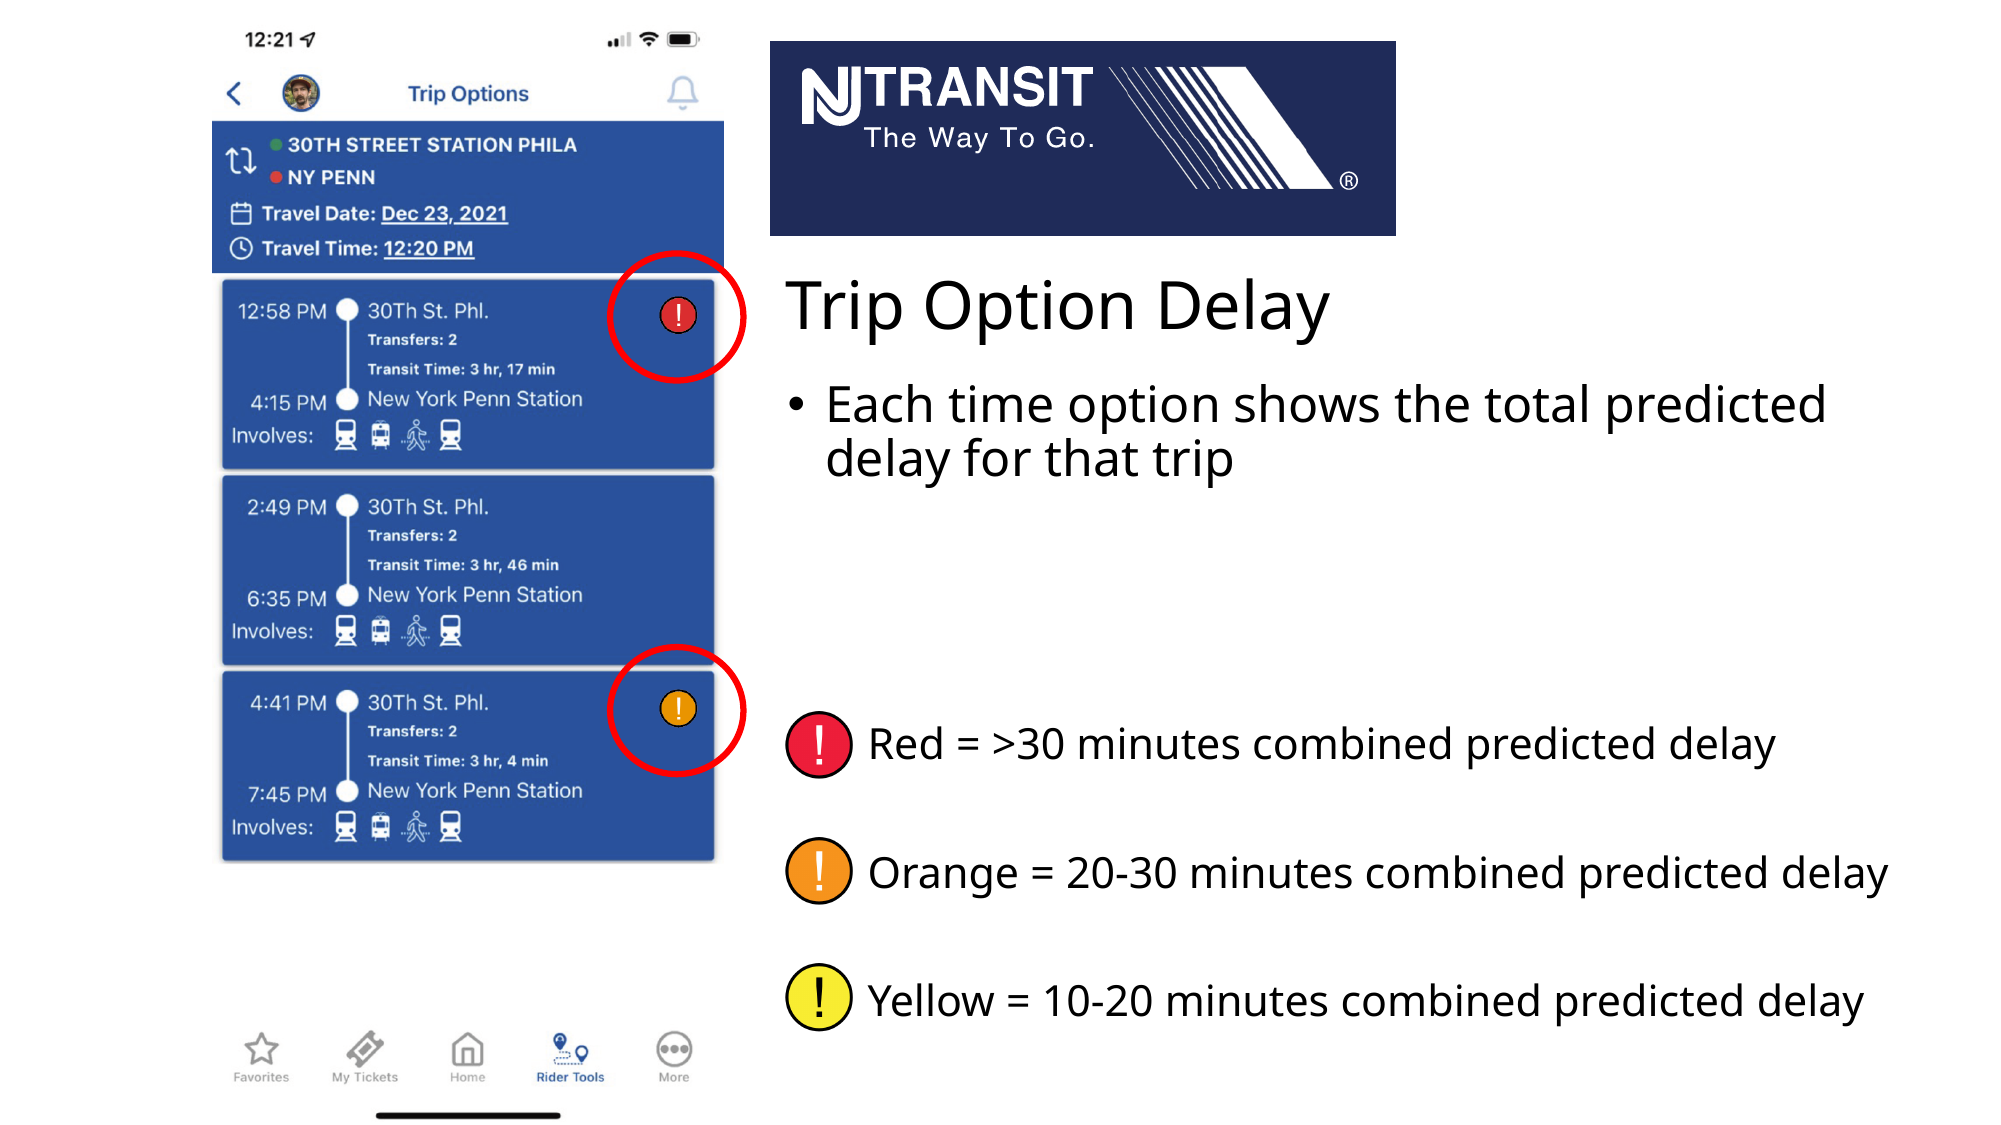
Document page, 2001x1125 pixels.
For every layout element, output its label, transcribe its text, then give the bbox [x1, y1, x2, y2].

text_box Red = >30 minutes combined predicted delay Orange = 20-30 minutes combined predicted delay Yellow = 10-20 minutes combined predicted delay [852, 715, 1945, 1038]
list Each time option shows the total predicted delay for that trip [772, 371, 1882, 767]
picture [785, 963, 853, 1035]
picture [785, 711, 853, 782]
picture [785, 837, 853, 908]
text_box [724, 664, 745, 757]
text_box [724, 270, 745, 364]
picture [770, 41, 1396, 237]
title Trip Option Delay [770, 236, 1863, 381]
picture [212, 12, 724, 1125]
